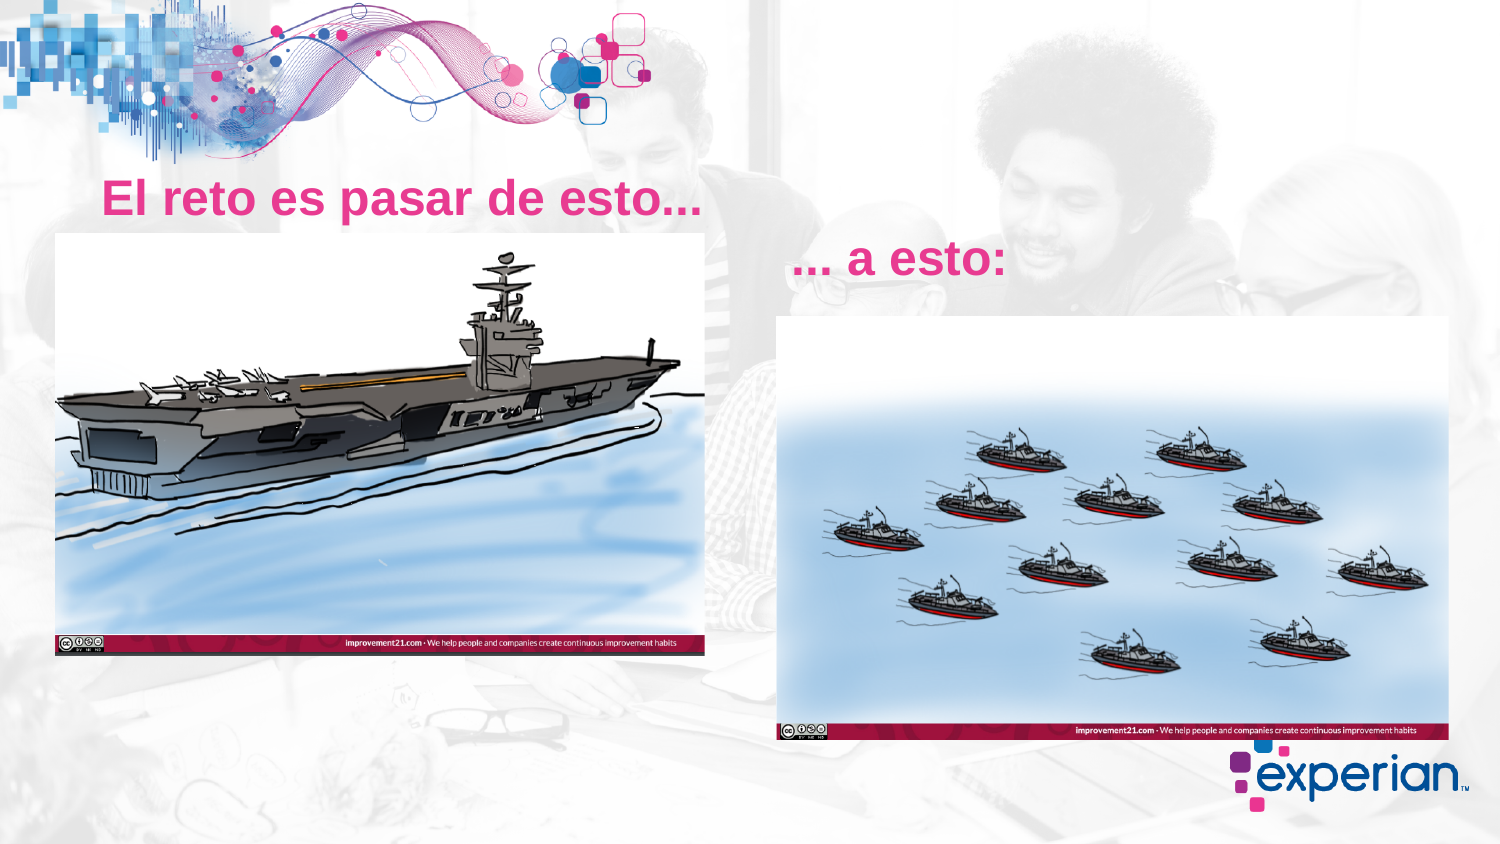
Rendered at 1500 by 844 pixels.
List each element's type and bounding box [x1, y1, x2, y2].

picture [0, 0, 1500, 844]
text_box [776, 217, 1449, 740]
text_box [54, 157, 723, 656]
